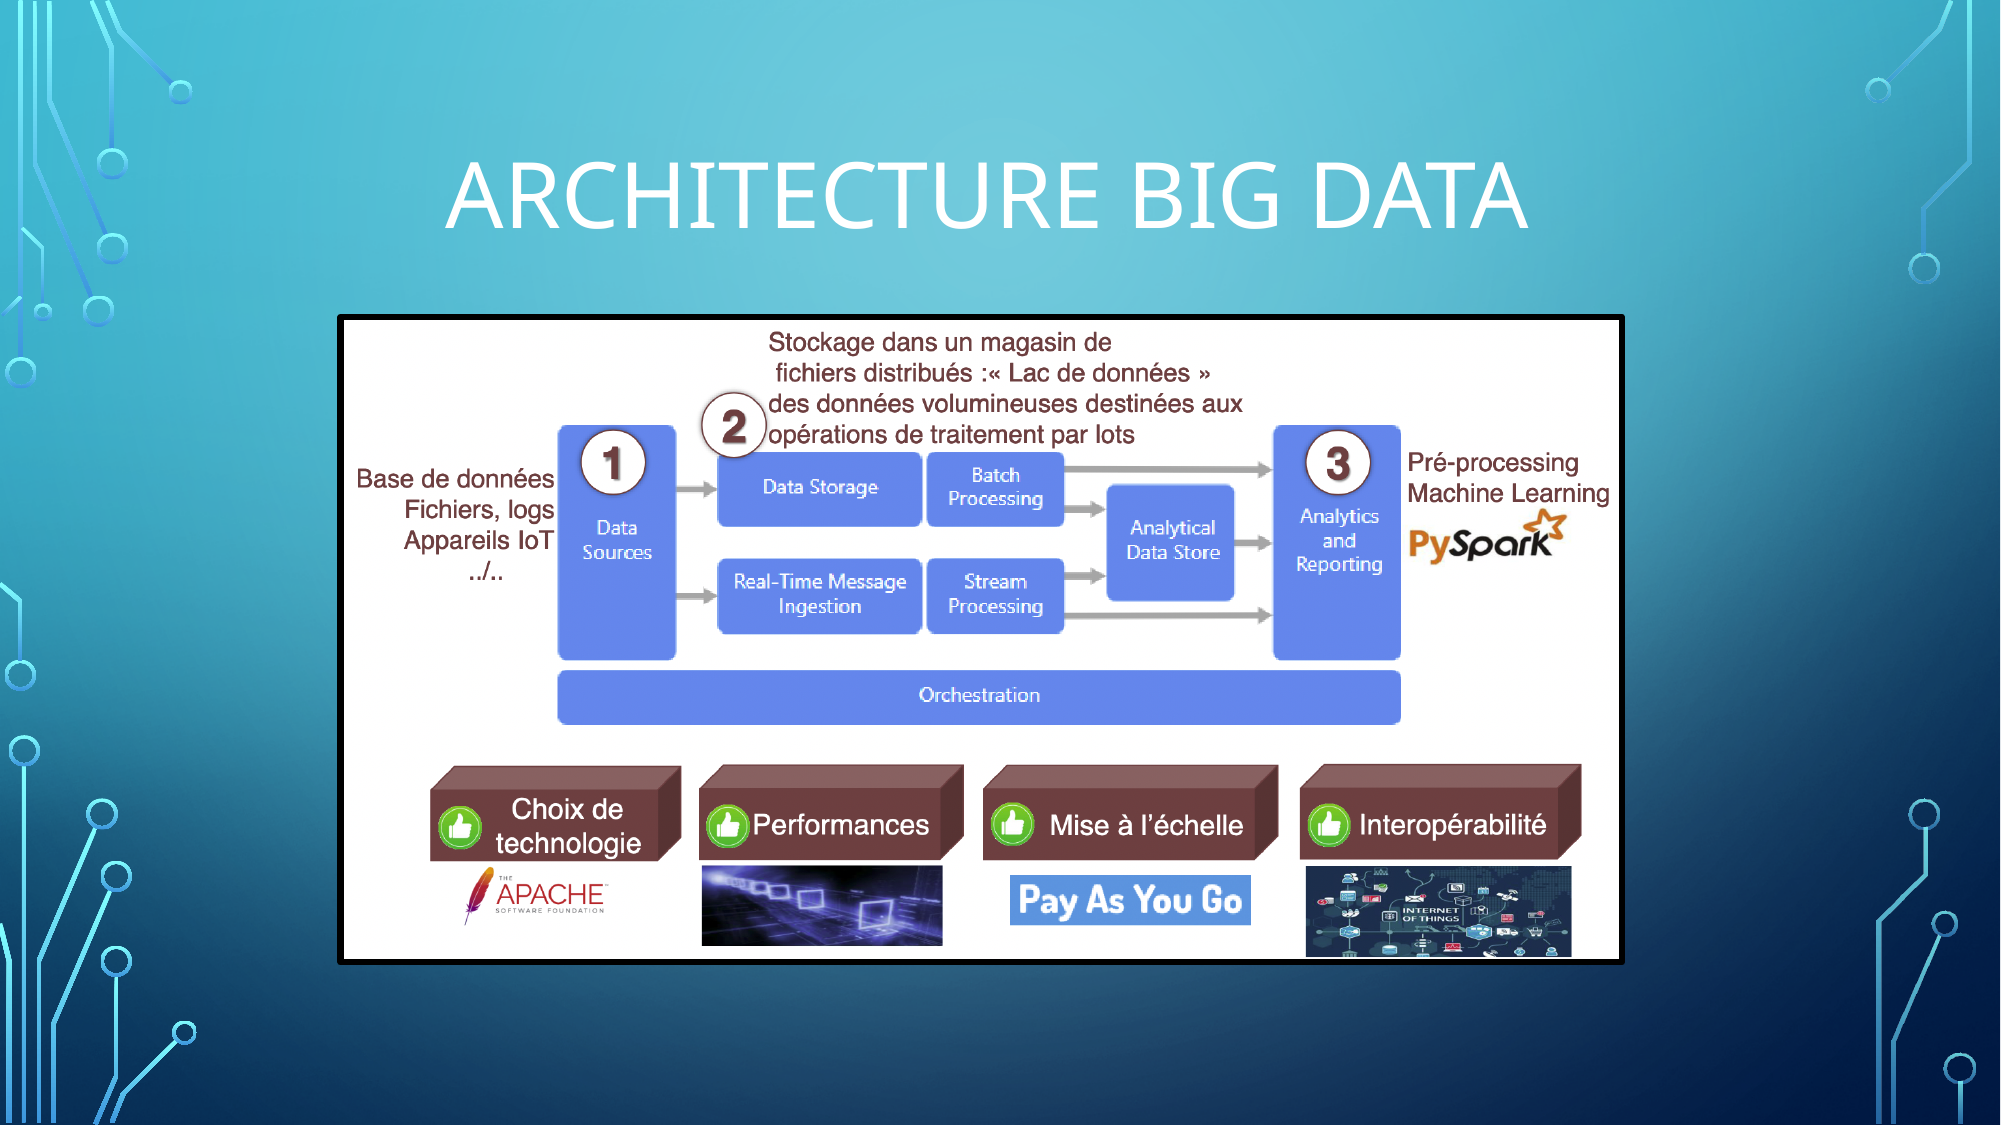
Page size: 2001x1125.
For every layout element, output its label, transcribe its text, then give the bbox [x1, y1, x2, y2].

picture [343, 319, 1619, 960]
title Architecture BIG DATA [187, 77, 1813, 320]
